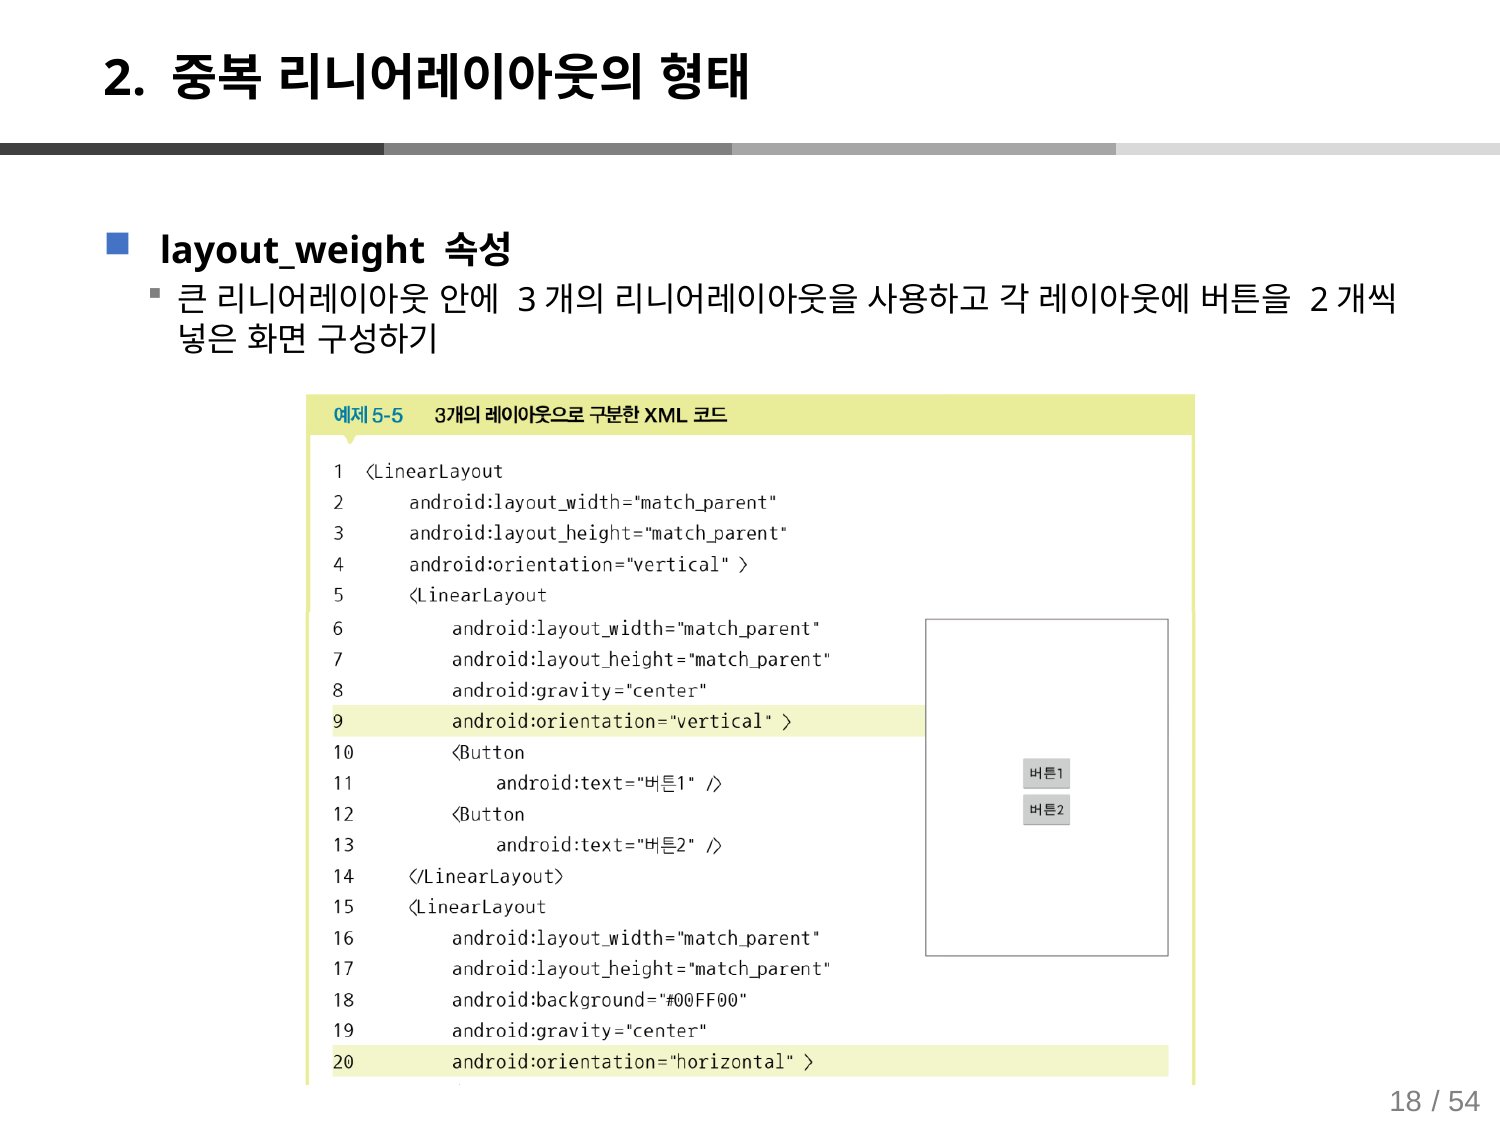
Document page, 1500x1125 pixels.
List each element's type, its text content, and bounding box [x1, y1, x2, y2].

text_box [299, 387, 1201, 1085]
title 2. 중복 리니어레이아웃의 형태 [88, 30, 1211, 121]
list layout_weight 속성 큰 리니어레이아웃 안에 3개의 리니어레이아웃을 사용하고 각 레이아웃에 버튼을 2개씩 넣은 화면 구성하기 [88, 196, 1436, 1083]
